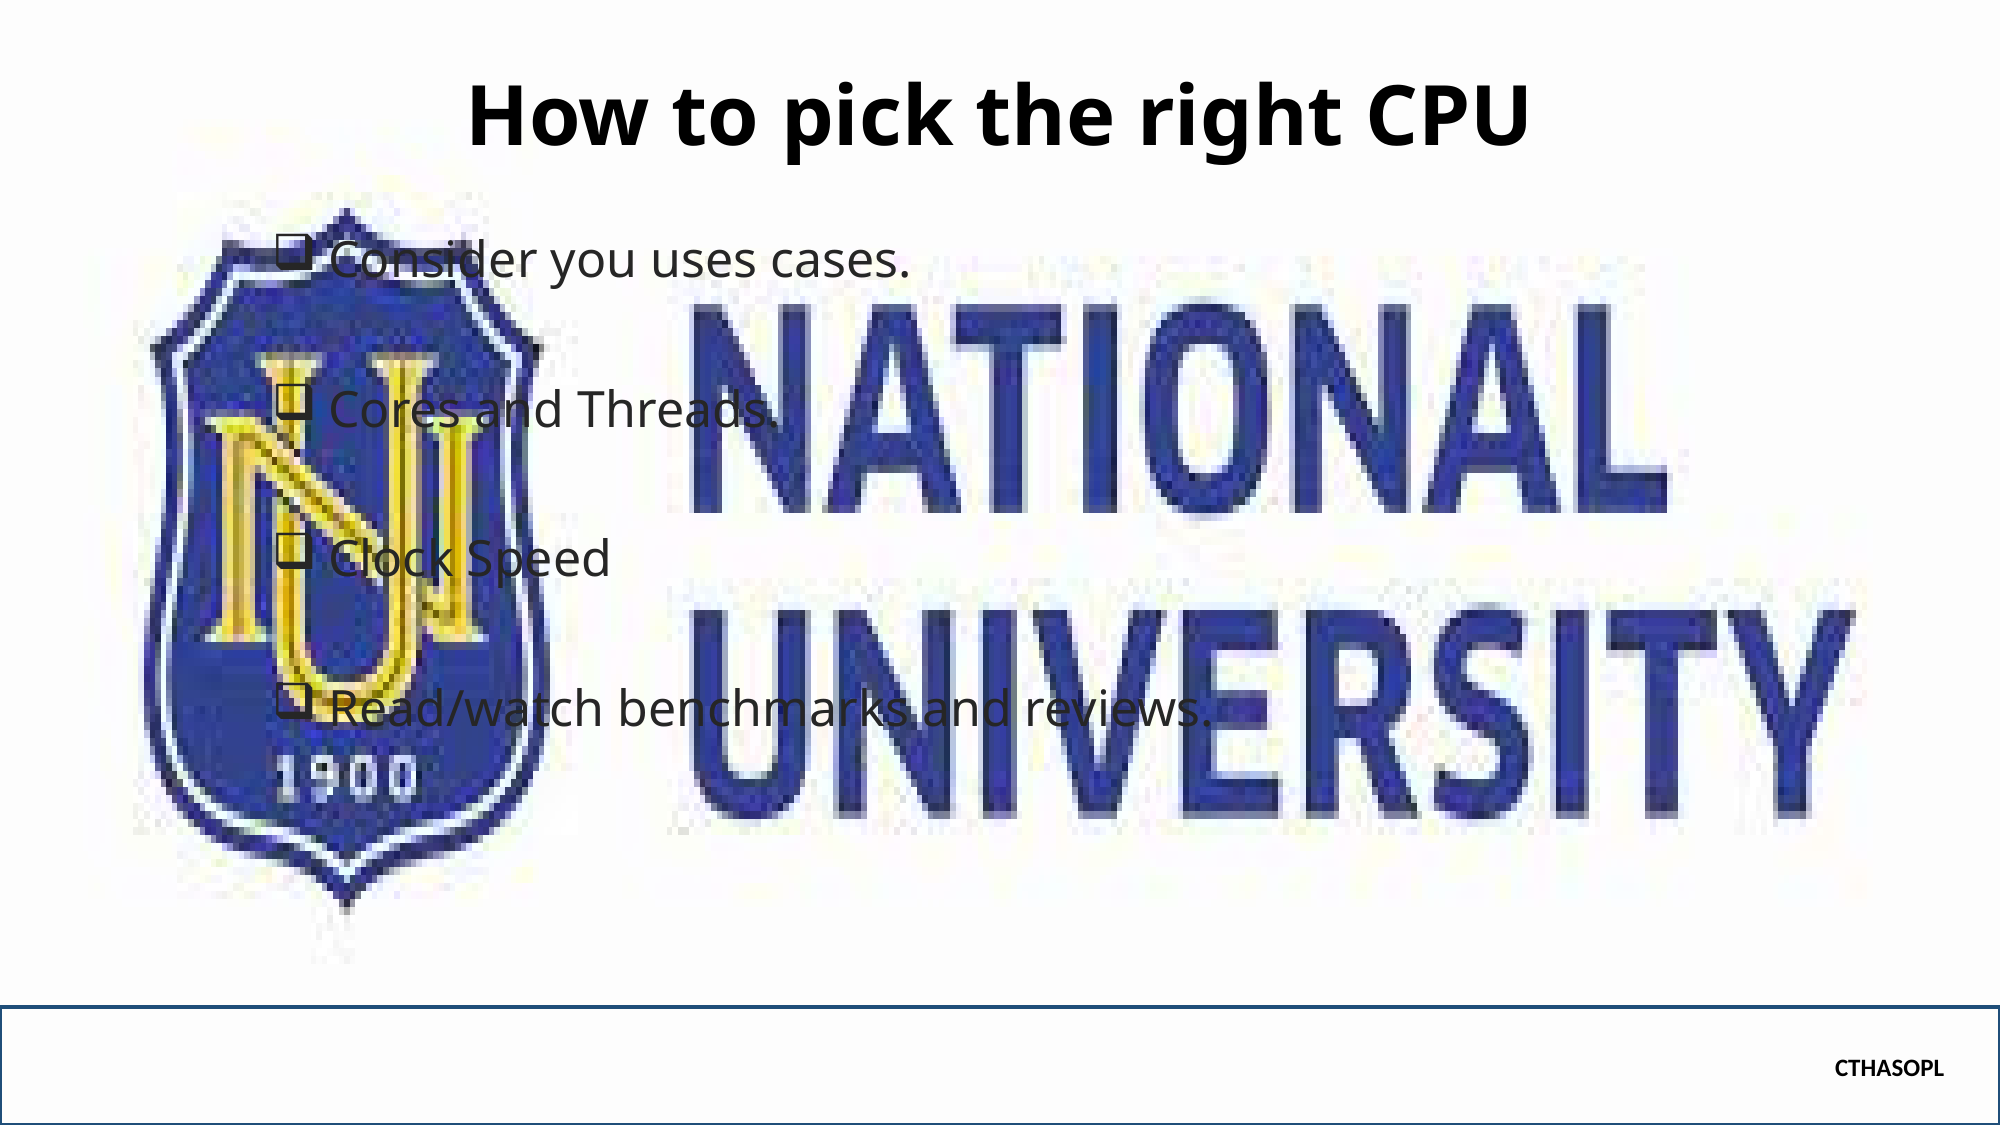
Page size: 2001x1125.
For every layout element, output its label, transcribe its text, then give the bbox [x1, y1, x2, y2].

picture [0, 0, 2000, 1007]
title How to pick the right CPU [249, 31, 1750, 172]
subtitle Consider you uses cases. Cores and Threads. Clock Speed Read/watch benchmarks and reviews. [257, 226, 1743, 899]
footer CTHASOPL [0, 1007, 2000, 1125]
